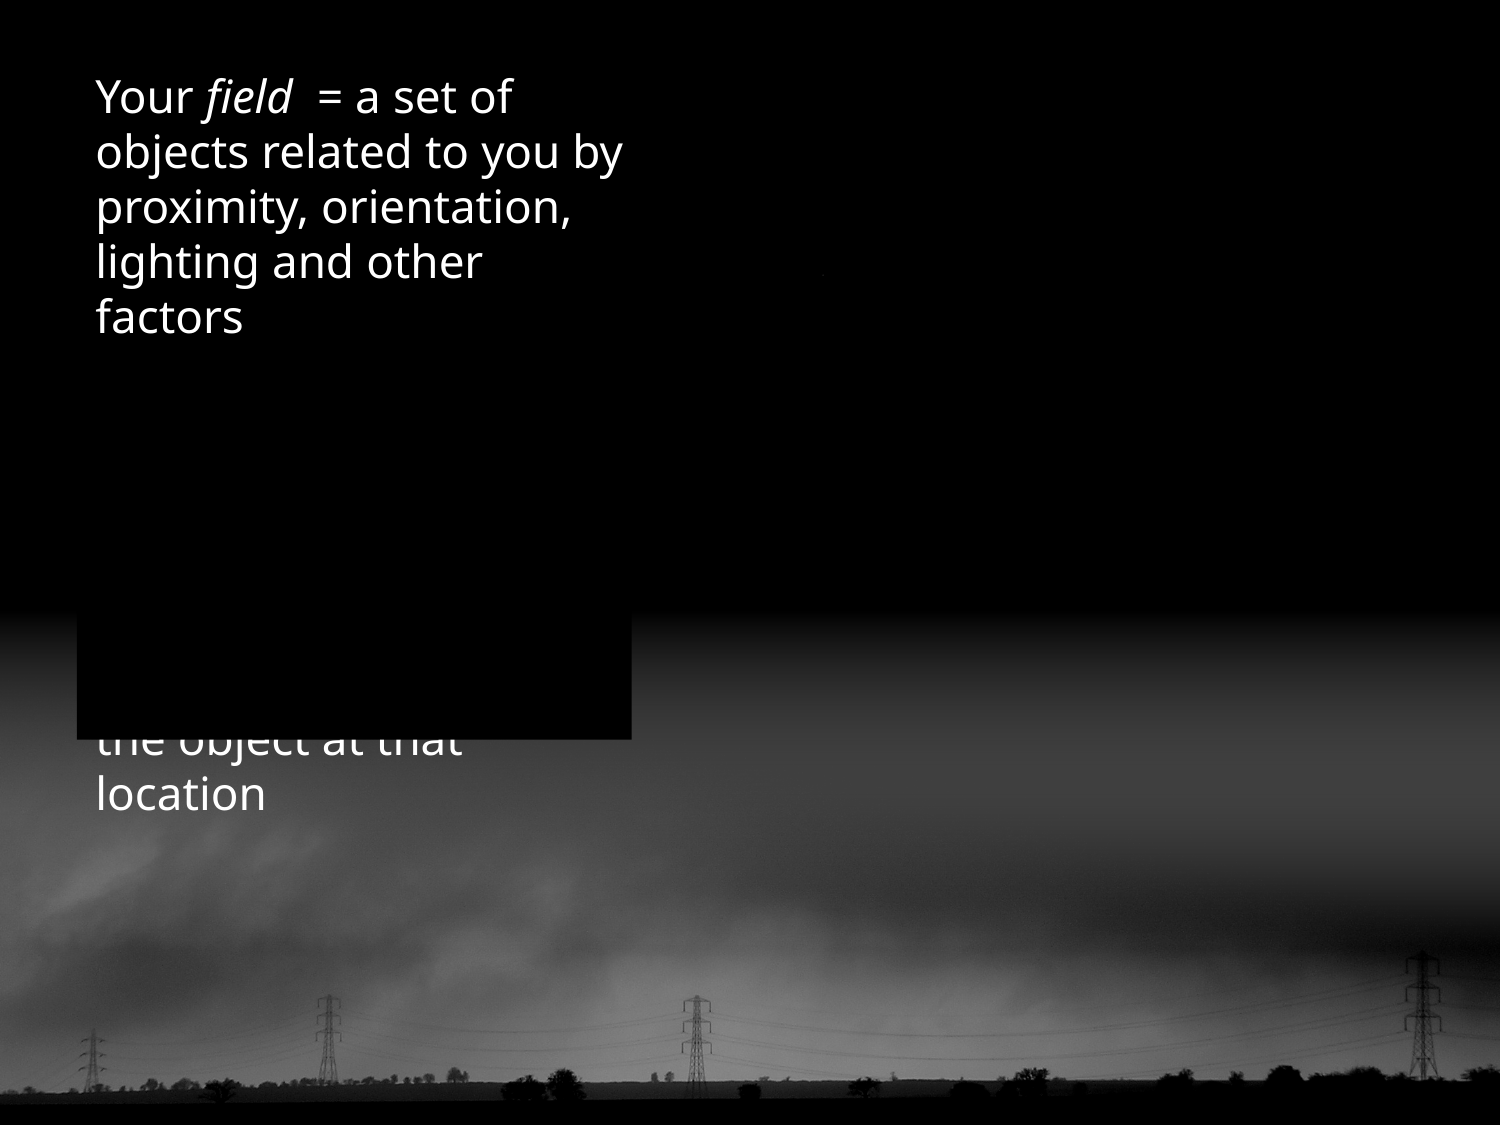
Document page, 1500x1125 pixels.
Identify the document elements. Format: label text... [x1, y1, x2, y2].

picture [0, 242, 1500, 1125]
text_box Your field = a set of objects related to you by proximity, orientation, lighting and other factors You encounter an object = it is in your field You register an object at a location = you most recently encountered the object at that location [64, 52, 656, 241]
